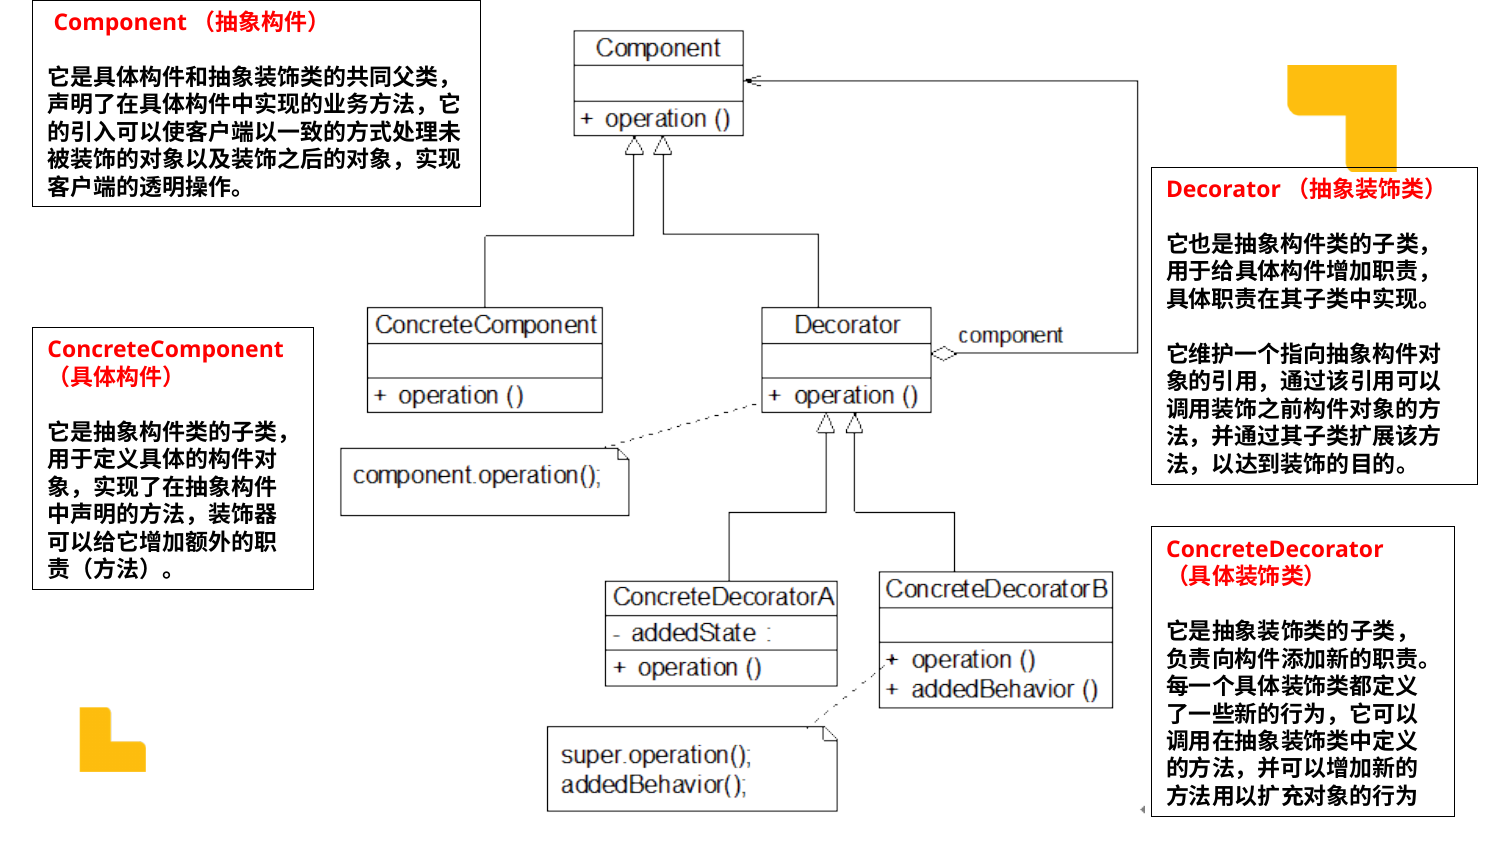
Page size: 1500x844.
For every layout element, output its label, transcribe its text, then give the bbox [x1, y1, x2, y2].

picture [331, 21, 1145, 820]
picture [80, 708, 145, 771]
text_box ConcreteDecorator （具体装饰类） 它是抽象装饰类的子类，负责向构件添加新的职责。每一个具体装饰类都定义了一些新的行为，它可以调用在抽象装饰类中定义的方法，并可以增加新的方法用以扩充对象的行为 [1151, 526, 1455, 817]
text_box ConcreteComponent（具体构件） 它是抽象构件类的子类，用于定义具体的构件对象，实现了在抽象构件中声明的方法，装饰器可以给它增加额外的职责（方法）。 [32, 327, 314, 590]
text_box Decorator（抽象装饰类） 它也是抽象构件类的子类，用于给具体构件增加职责，具体职责在其子类中实现。 它维护一个指向抽象构件对象的引用，通过该引用可以调用装饰之前构件对象的方法，并通过其子类扩展该方法，以达到装饰的目的。 [1151, 167, 1478, 485]
text_box Component（抽象构件） 它是具体构件和抽象装饰类的共同父类，声明了在具体构件中实现的业务方法，它的引入可以使客户端以一致的方式处理未被装饰的对象以及装饰之后的对象，实现客户端的透明操作。 [32, 0, 481, 207]
picture [1287, 65, 1397, 167]
